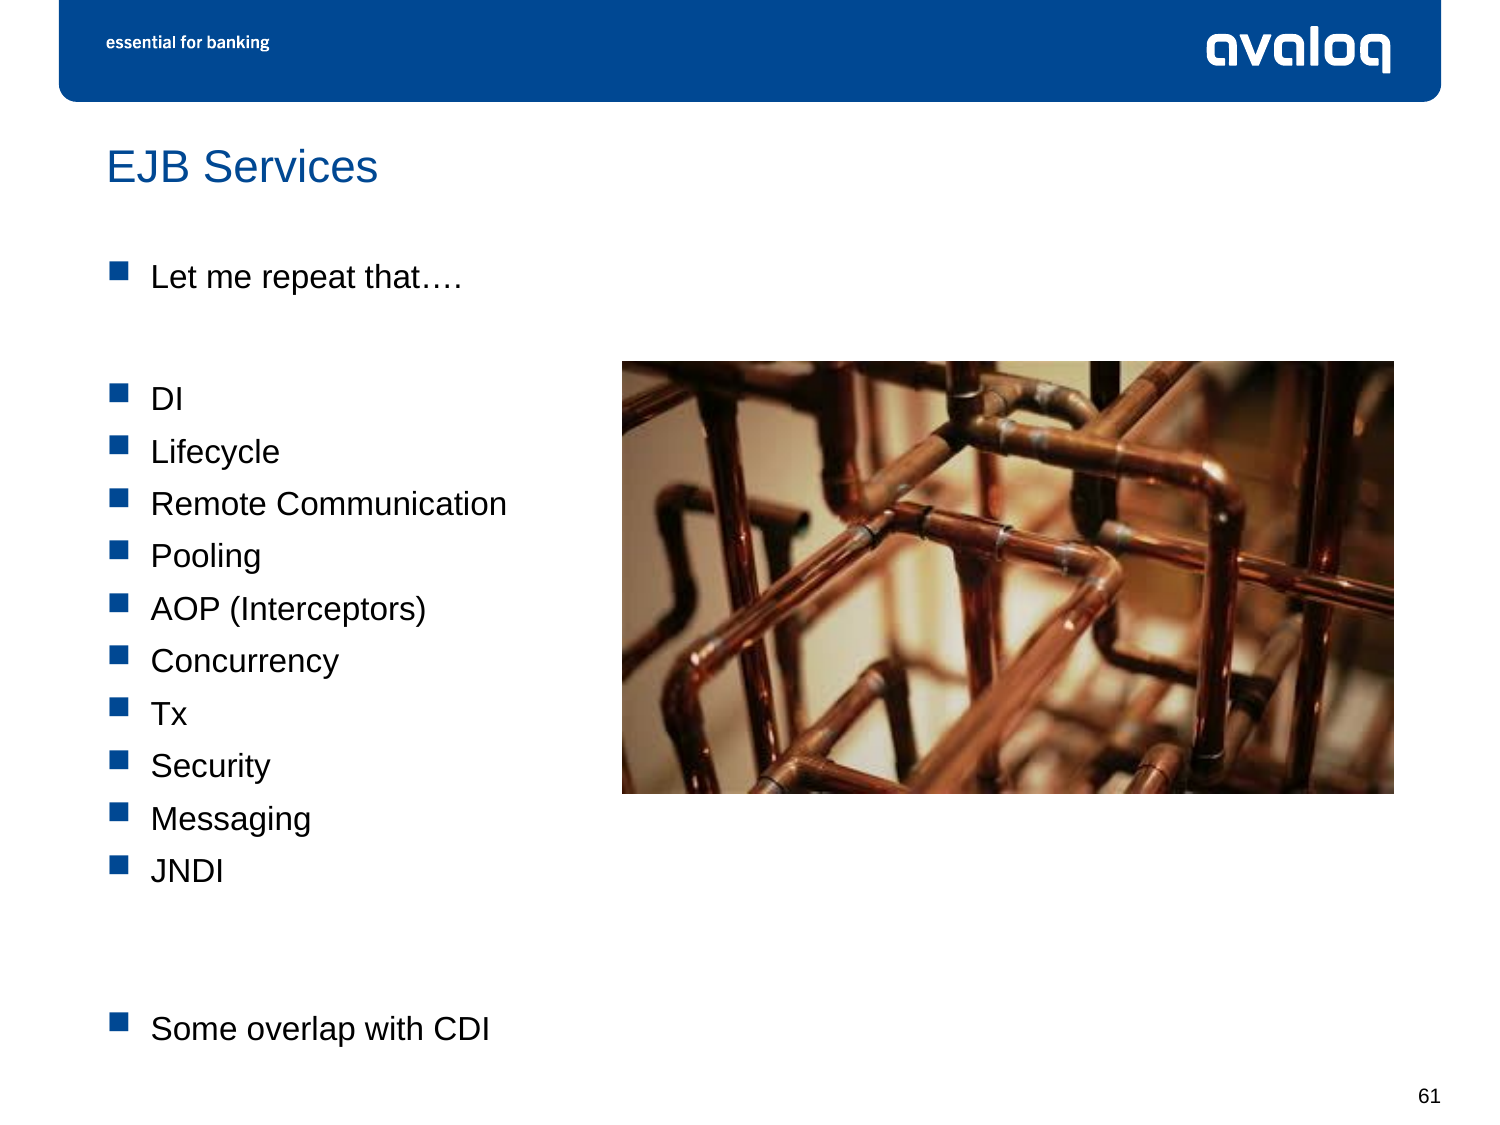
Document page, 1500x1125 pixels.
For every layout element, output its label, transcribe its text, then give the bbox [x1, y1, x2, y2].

title EJB Services [105, 142, 1394, 215]
picture [622, 361, 1394, 794]
slide_number 61 [1200, 1082, 1442, 1112]
list Let me repeat that…. DI Lifecycle Remote Communication Pooling AOP (Interceptors) Concurrency Tx Security Messaging JNDI Some overlap with CDI [105, 255, 1394, 1042]
